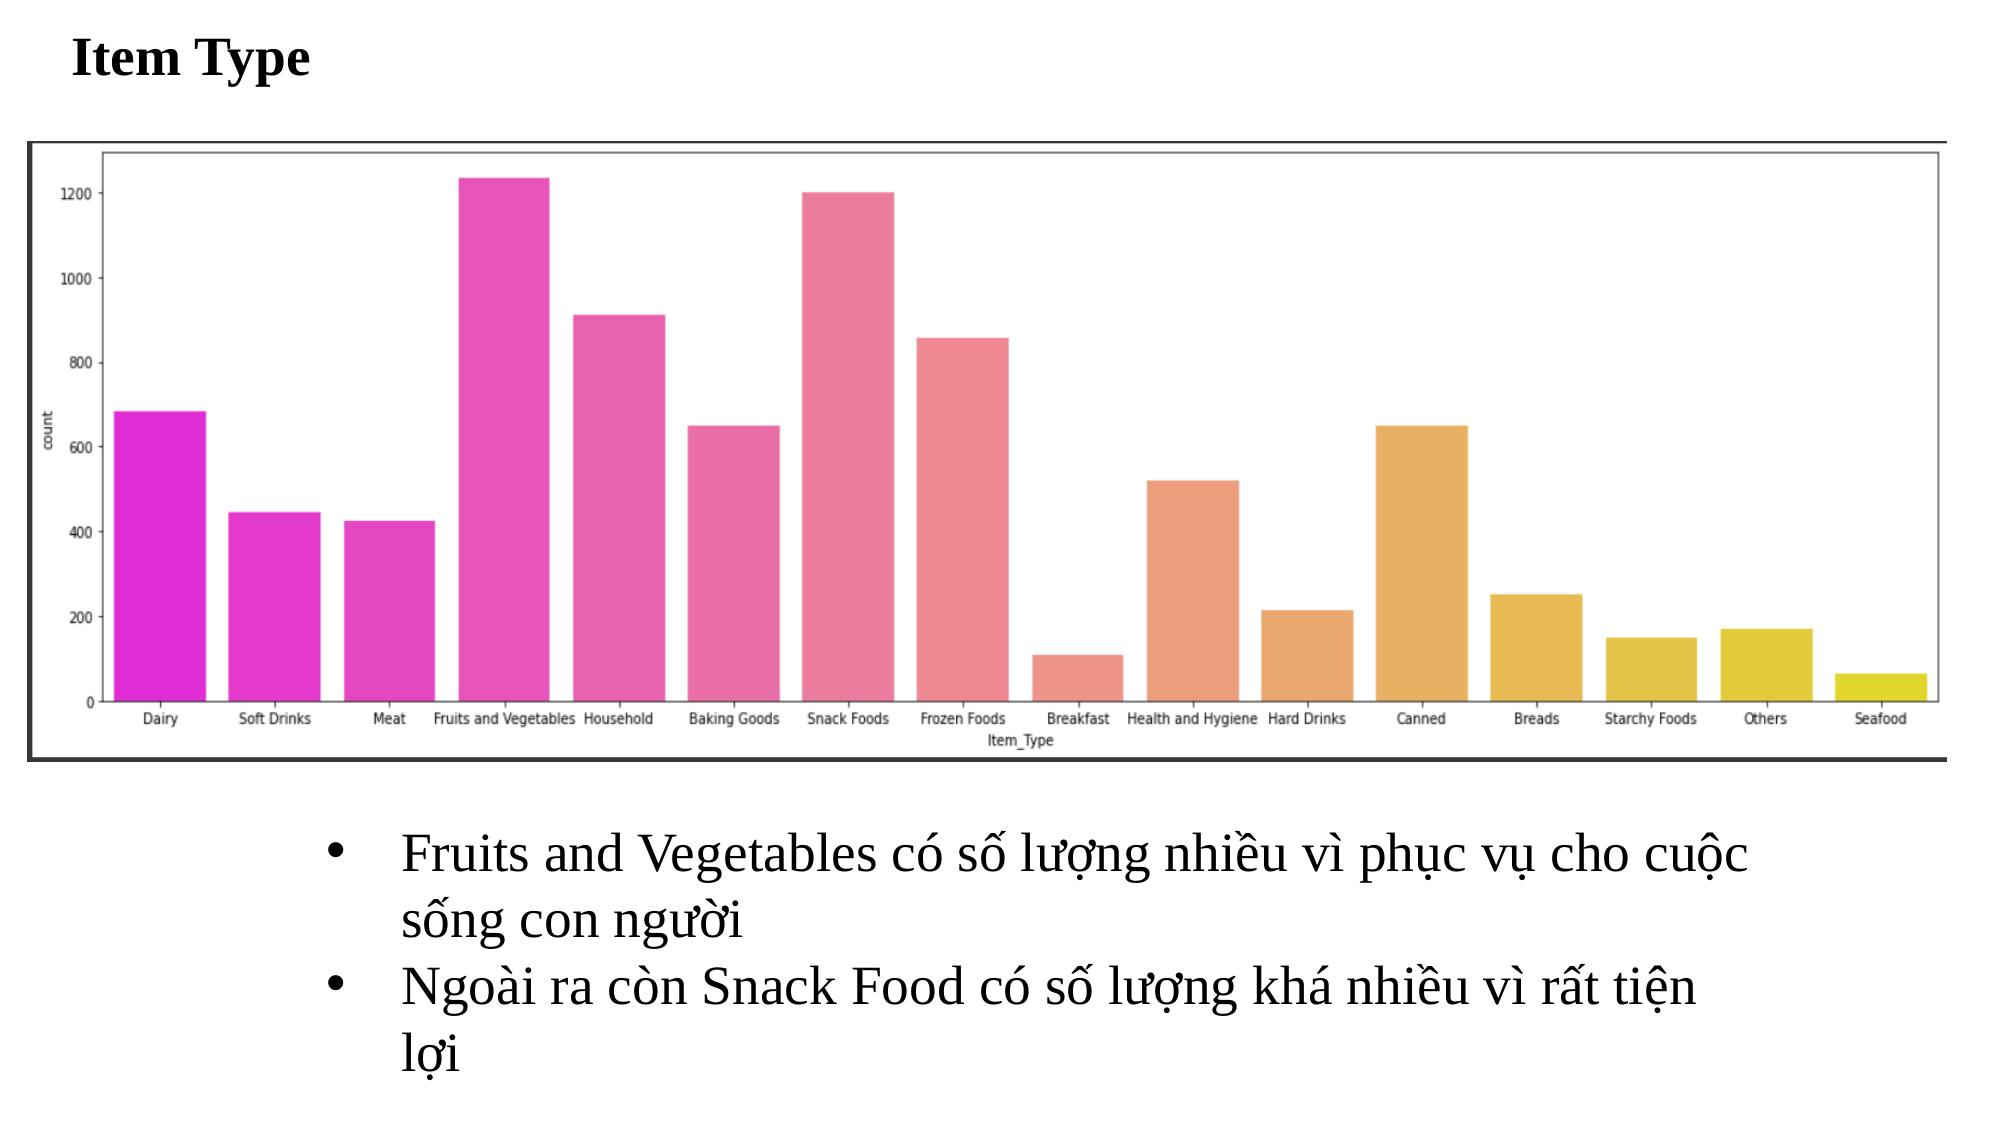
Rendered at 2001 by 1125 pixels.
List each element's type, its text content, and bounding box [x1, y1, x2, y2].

text_box Item Type [56, 12, 519, 94]
picture [27, 141, 1947, 762]
text_box Fruits and Vegetables có số lượng nhiều vì phục vụ cho cuộc sống con người Ngoài ra còn Snack Food có số lượng khá nhiều vì rất tiện lợi [311, 808, 1775, 1090]
